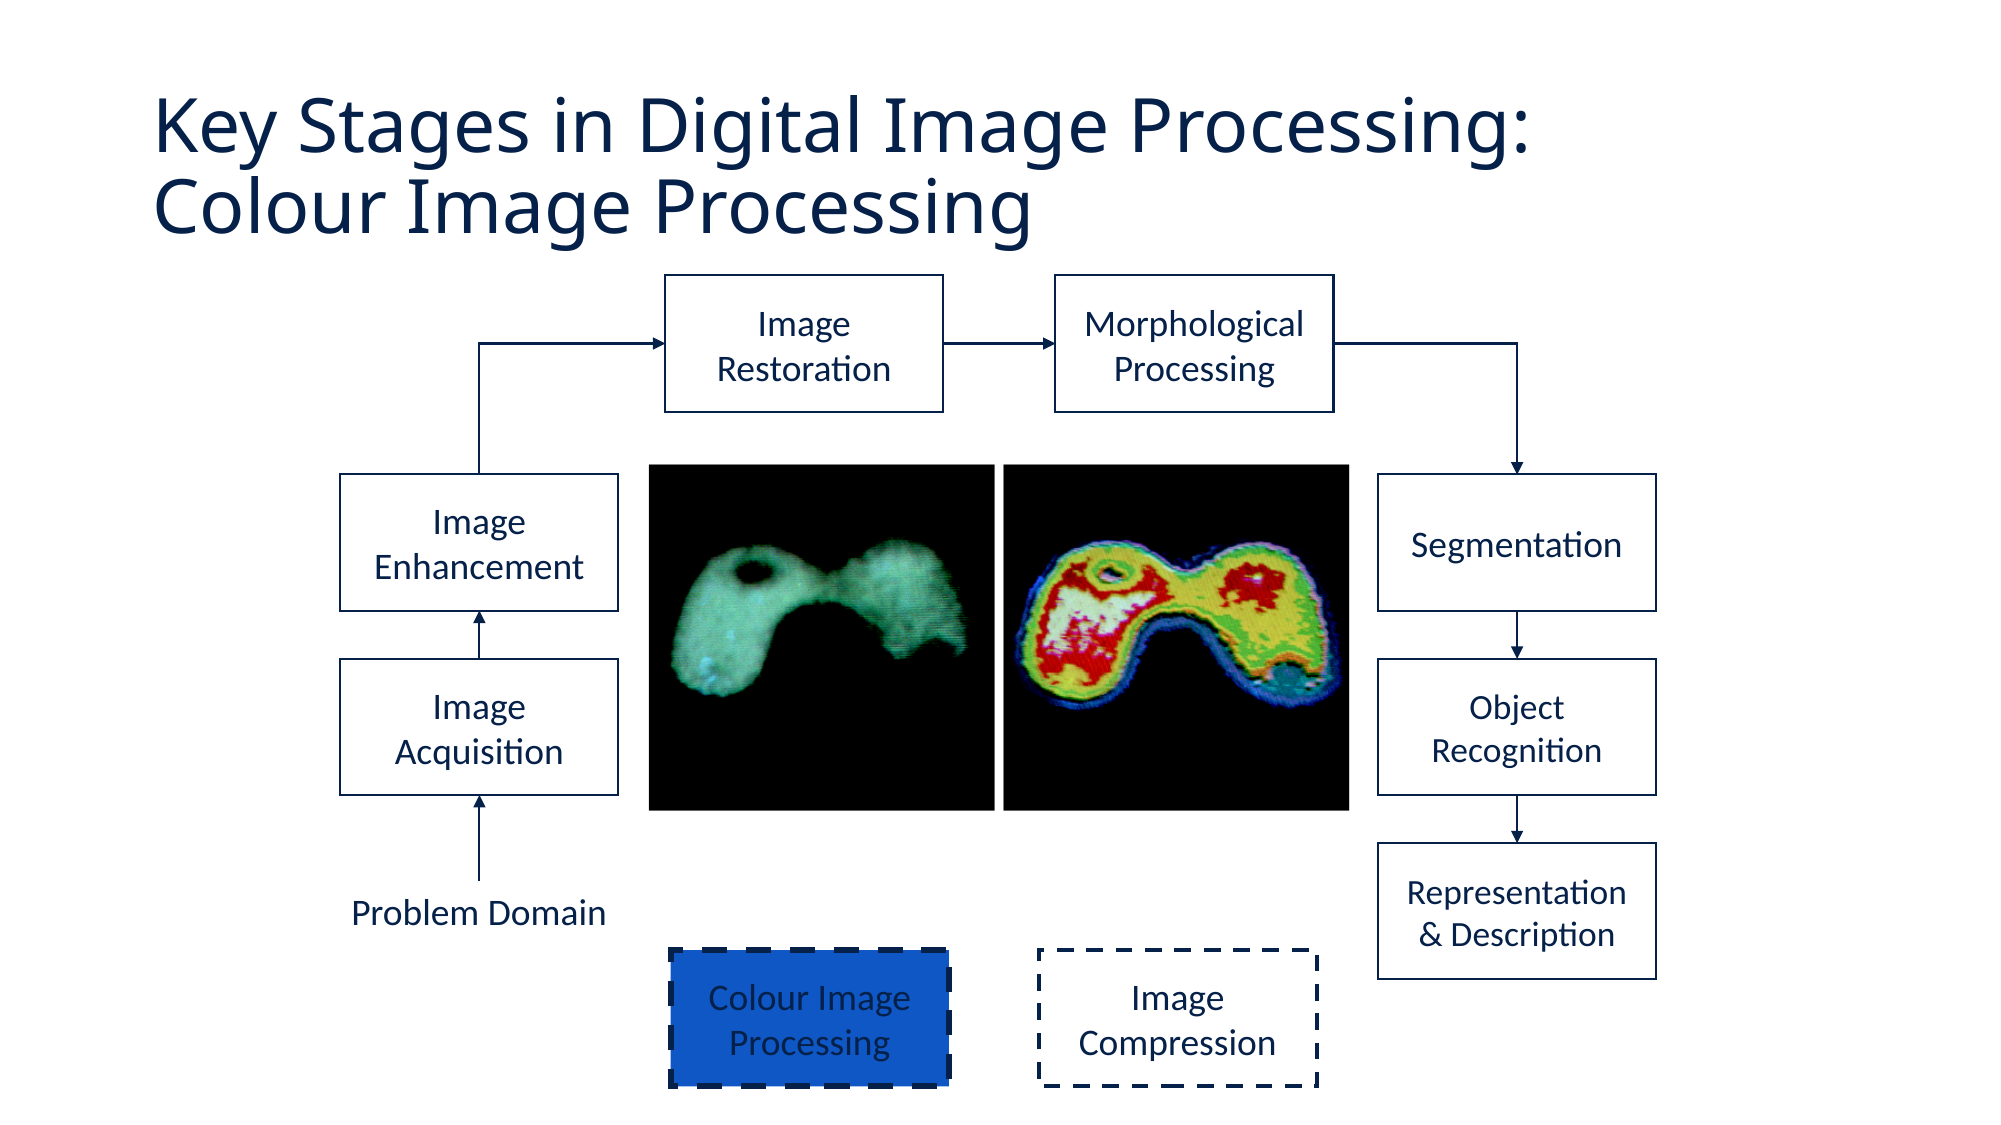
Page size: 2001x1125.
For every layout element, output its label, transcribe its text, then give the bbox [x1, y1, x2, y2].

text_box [1333, 343, 1518, 475]
text_box Image Restoration [665, 275, 944, 412]
text_box Image Acquisition [340, 658, 619, 795]
text_box Image Enhancement [340, 474, 619, 611]
picture [629, 459, 1367, 813]
text_box Object Recognition [1378, 658, 1657, 795]
text_box Segmentation [1378, 474, 1657, 611]
text_box Colour Image Processing [670, 950, 949, 1087]
text_box Morphological Processing [1055, 275, 1334, 412]
text_box Image Compression [1038, 950, 1317, 1087]
title Key Stages in Digital Image Processing: Colour Image Processing [137, 59, 1863, 278]
text_box Representation & Description [1378, 843, 1657, 980]
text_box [506, 316, 638, 503]
text_box Problem Domain [336, 880, 623, 941]
